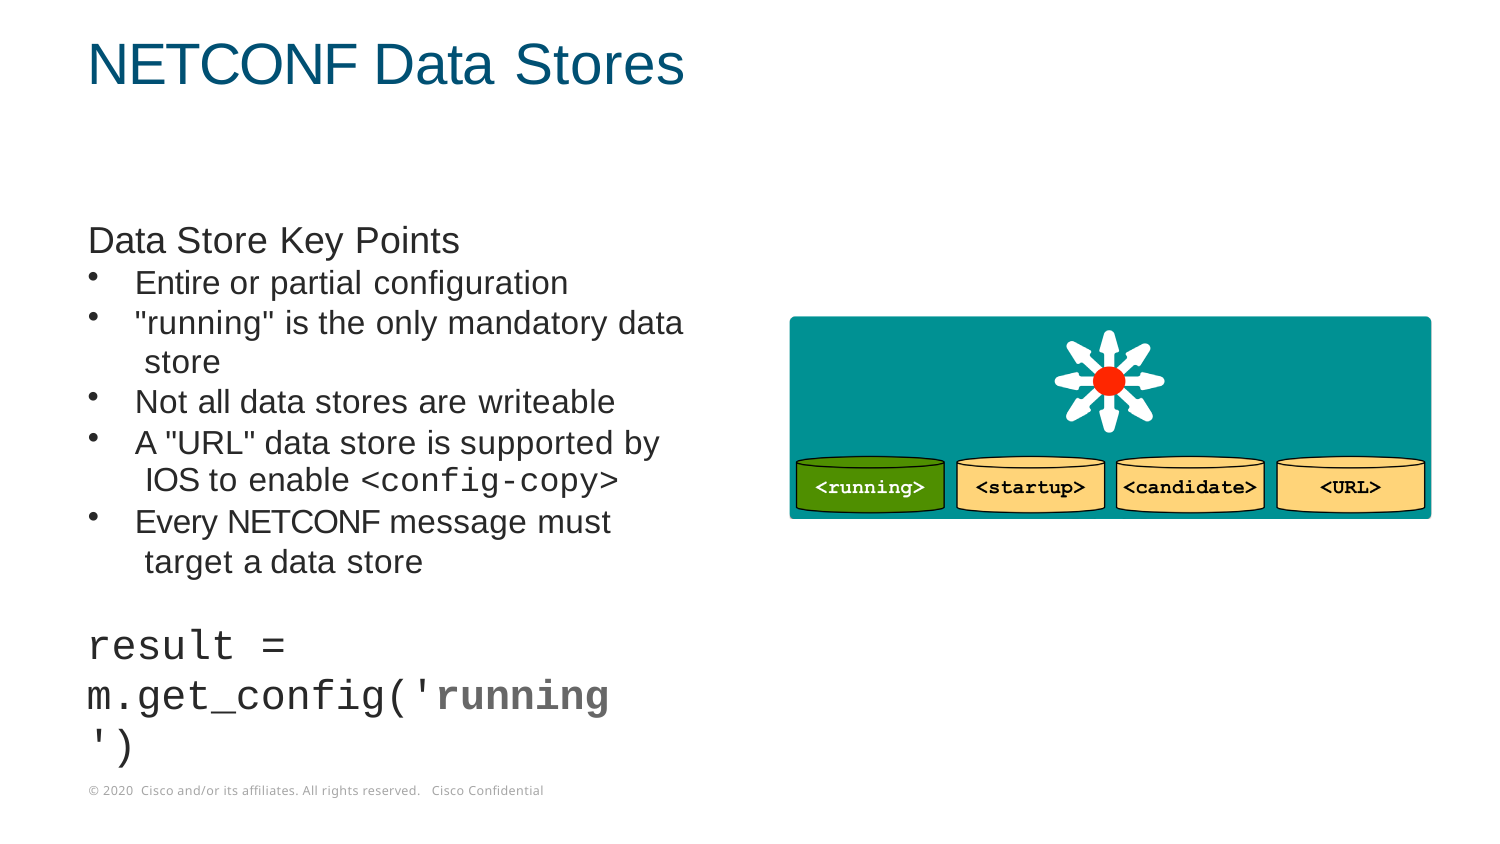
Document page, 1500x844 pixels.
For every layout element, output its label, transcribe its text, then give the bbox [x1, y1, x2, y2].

text_box [890, 307, 1432, 519]
text_box Data Store Key Points Entire or partial configuration "running" is the only mandatory data store Not all data stores are writeable A "URL" data store is supported by IOS to enable <config-copy> Every NETCONF message must target a data store result = m.get_config('running') [84, 213, 890, 768]
title NETCONF Data Stores [85, 0, 691, 132]
